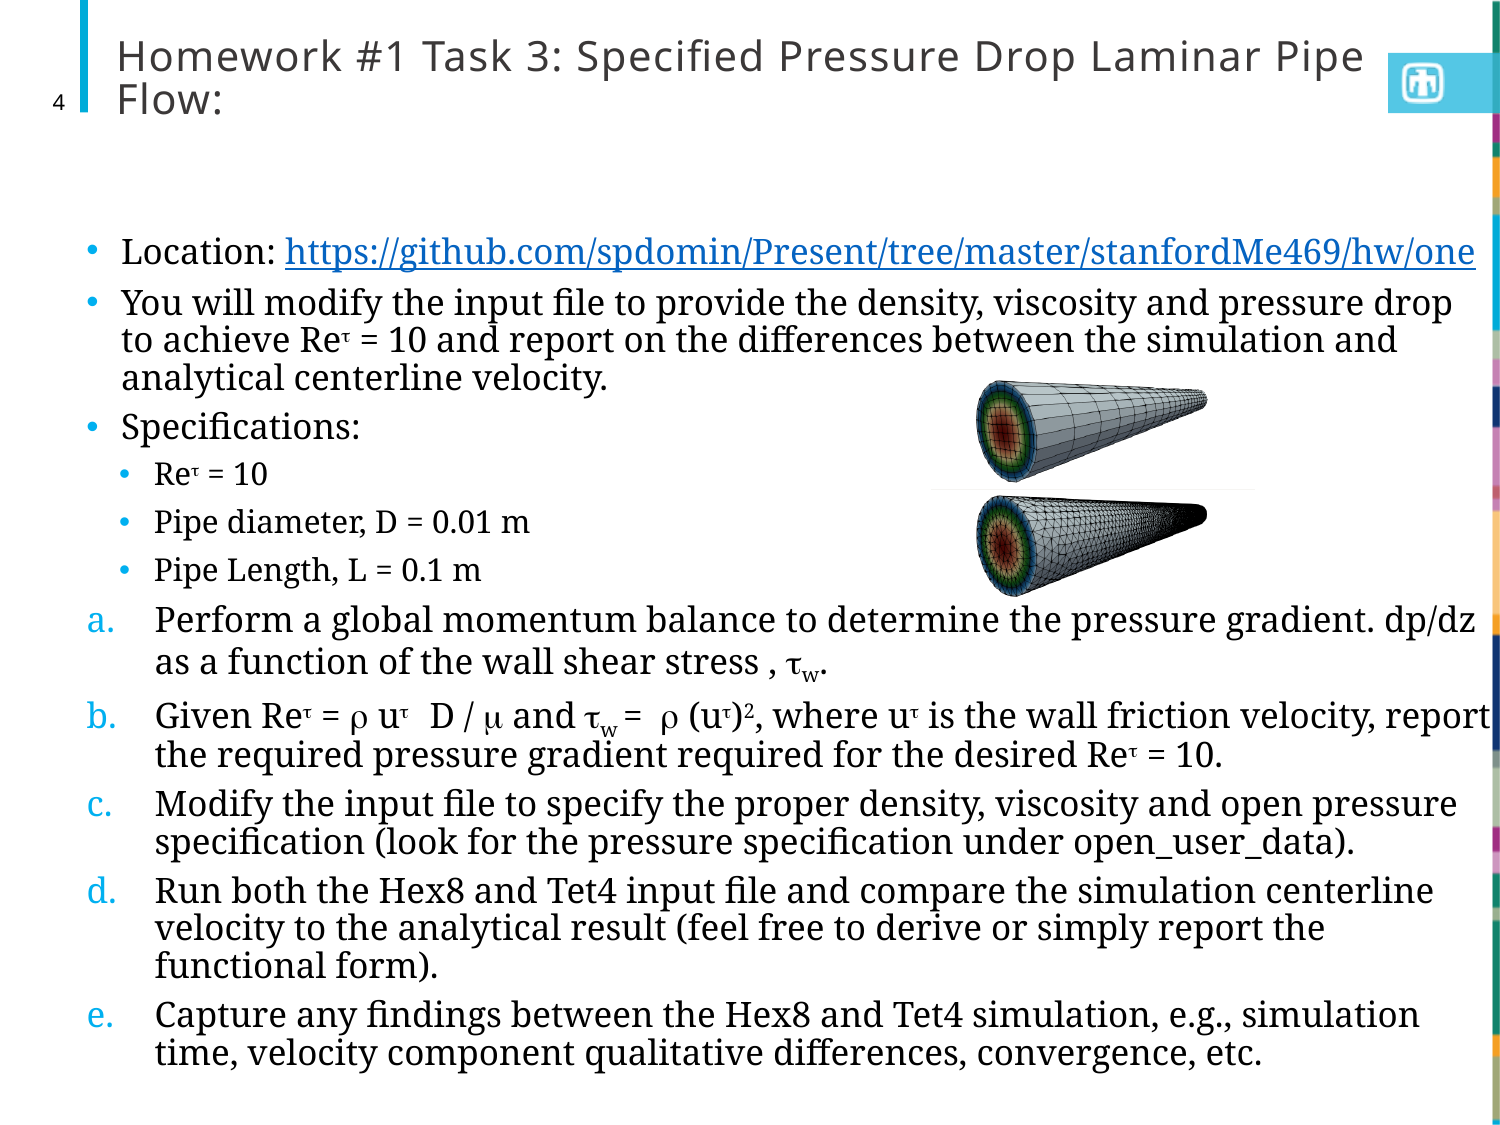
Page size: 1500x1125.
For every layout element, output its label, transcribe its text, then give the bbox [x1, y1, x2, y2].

picture [1493, 1, 1500, 215]
slide_number 4 [7, 73, 80, 133]
picture [1493, 330, 1499, 1120]
picture [931, 375, 1256, 605]
title Homework #1 Task 3: Specified Pressure Drop Laminar Pipe Flow: [101, 36, 1492, 131]
text_box Location: https://github.com/spdomin/Present/tree/master/stanfordMe469/hw/one You will modify the input file to provide the density, viscosity and pressure drop to achieve Ret = 10 and report on the differences between the simulation and analytical centerline velocity. Specifications: Ret = 10 Pipe diameter, D = 0.01 m Pipe Length, L = 0.1 m Perform a global momentum balance to determine the pressure gradient. dp/dz as a function of the wall shear stress , tw. Given Ret = r ut D / m and tw = r (ut)2, where ut is the wall friction velocity, report the required pressure gradient required for the desired Ret = 10. Modify the input file to specify the proper density, viscosity and open pressure specification (look for the pressure specification under open_user_data). Run both the Hex8 and Tet4 input file and compare the simulation centerline velocity to the analytical result (feel free to derive or simply report the functional form). Capture any findings between the Hex8 and Tet4 simulation, e.g., simulation time, velocity component qualitative differences, convergence, etc. [70, 223, 1492, 1125]
